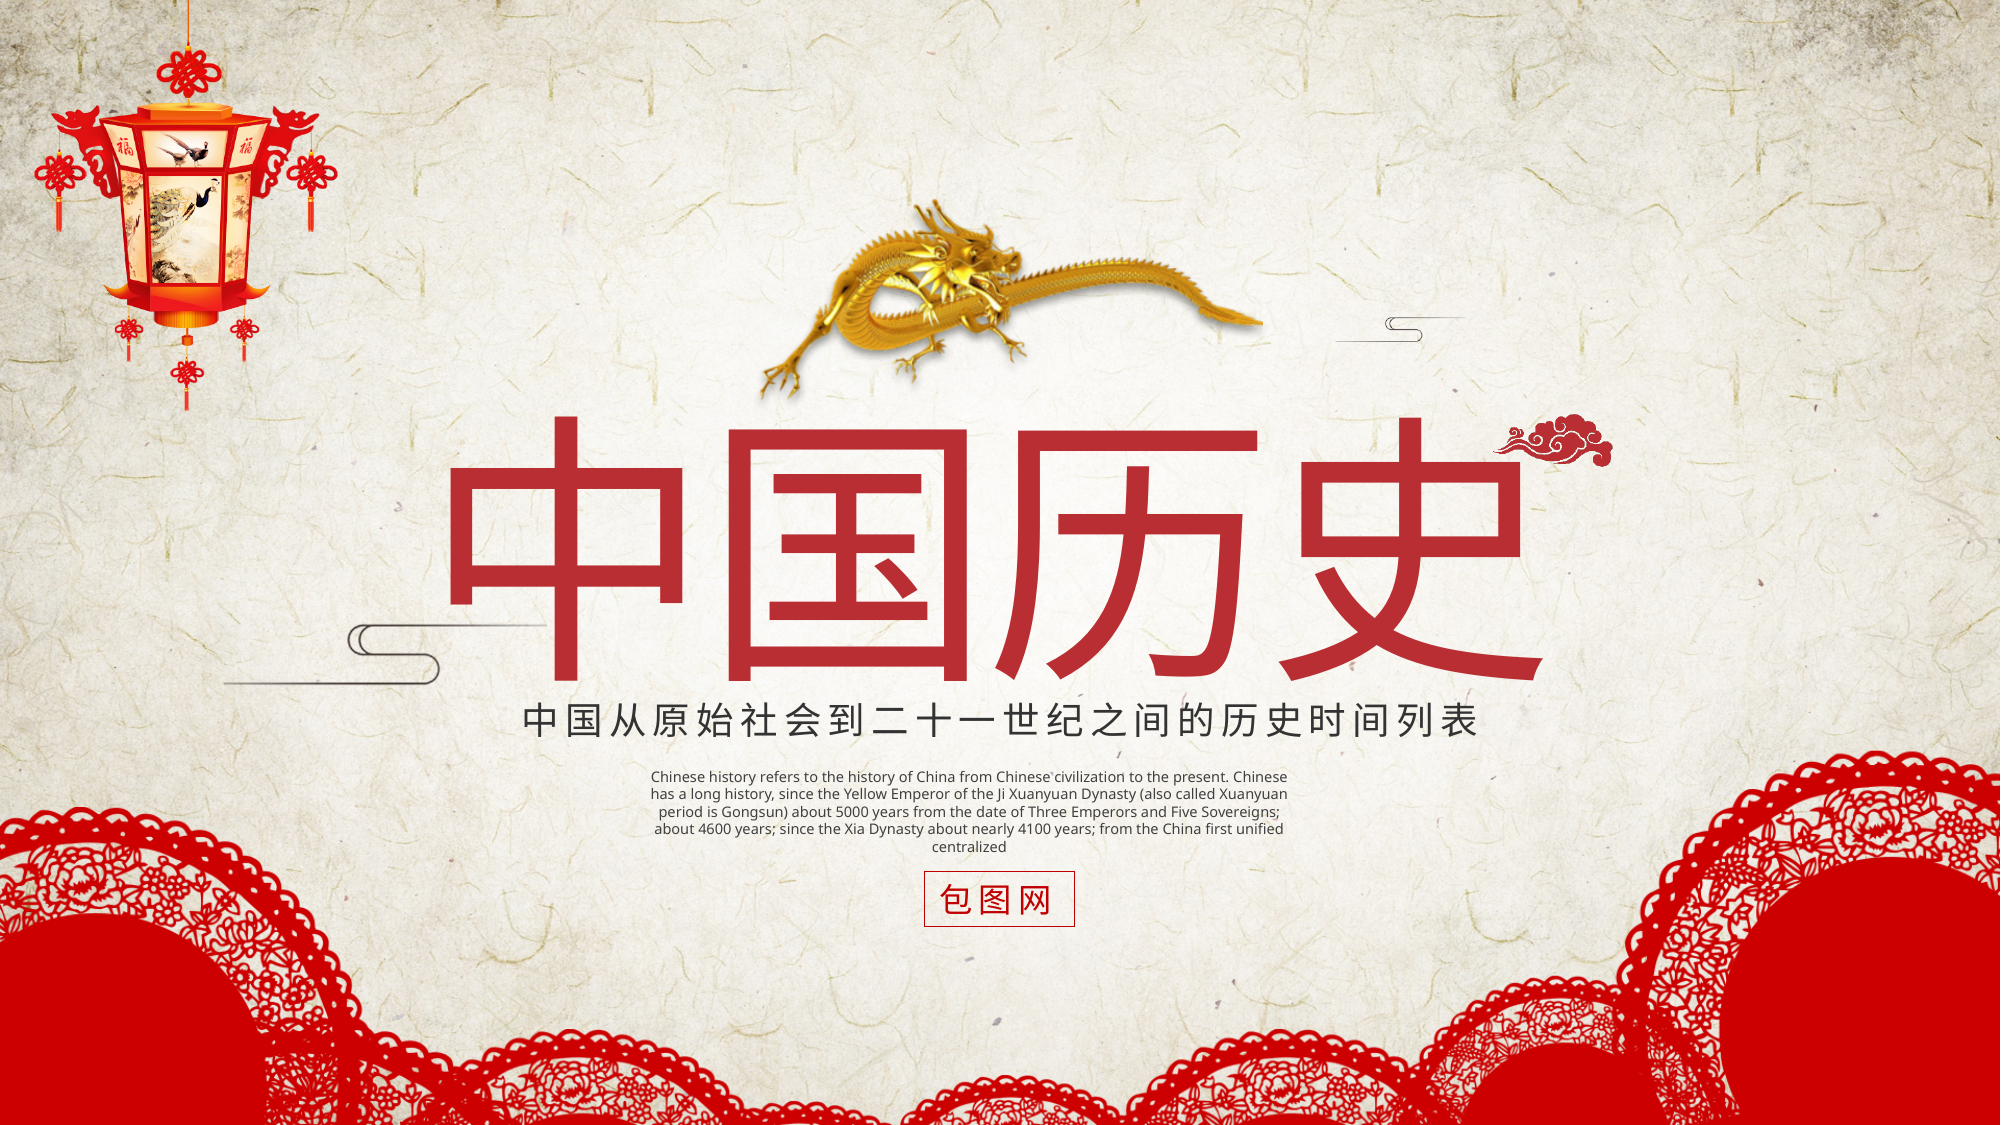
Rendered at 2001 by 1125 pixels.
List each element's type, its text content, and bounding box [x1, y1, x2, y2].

picture [0, 0, 2000, 1125]
text_box 中国历史 [408, 364, 1592, 499]
